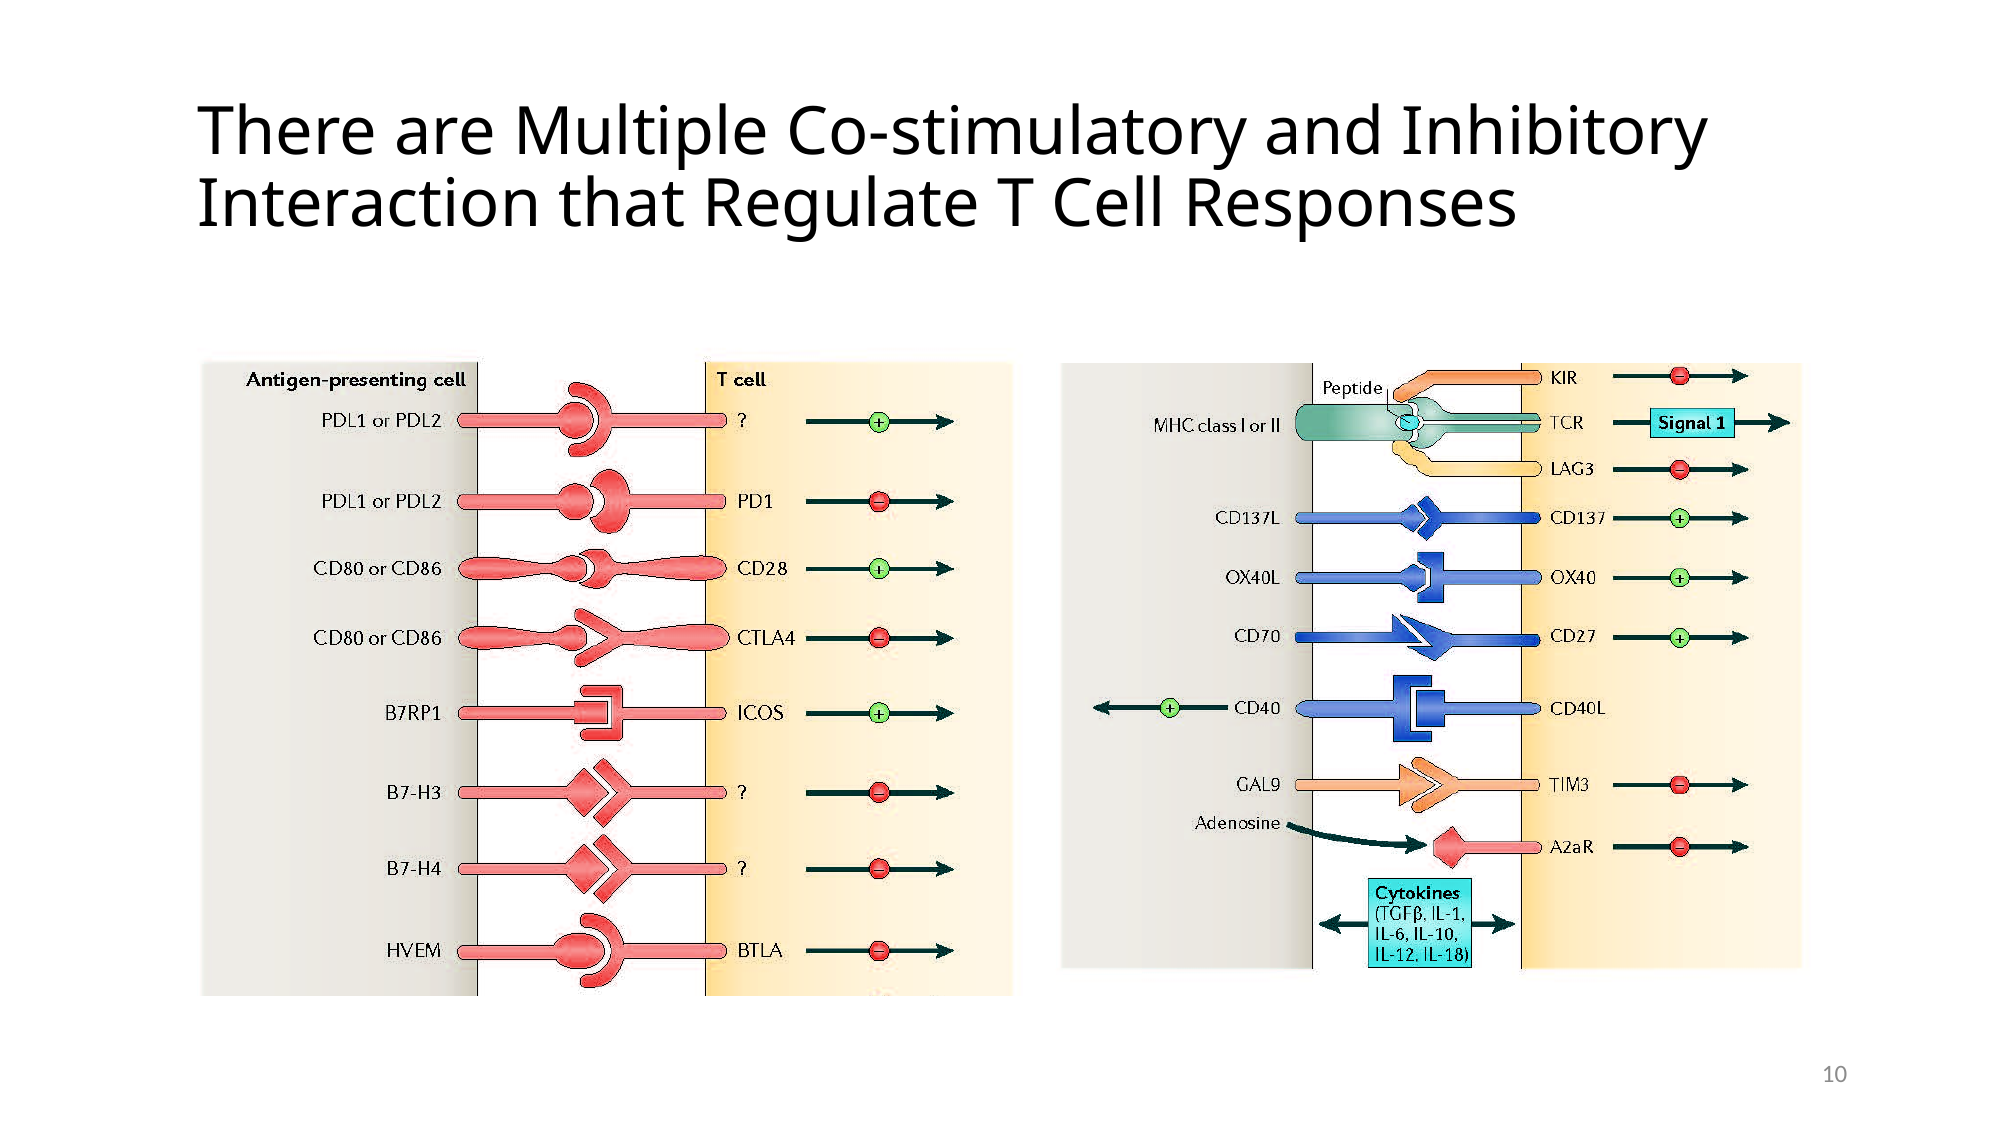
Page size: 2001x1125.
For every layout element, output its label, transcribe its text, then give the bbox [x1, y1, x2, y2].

title There are Multiple Co-stimulatory and Inhibitory Interaction that Regulate T Cell Responses [182, 59, 1862, 278]
slide_number 10 [1412, 1042, 1863, 1103]
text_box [183, 347, 1817, 996]
